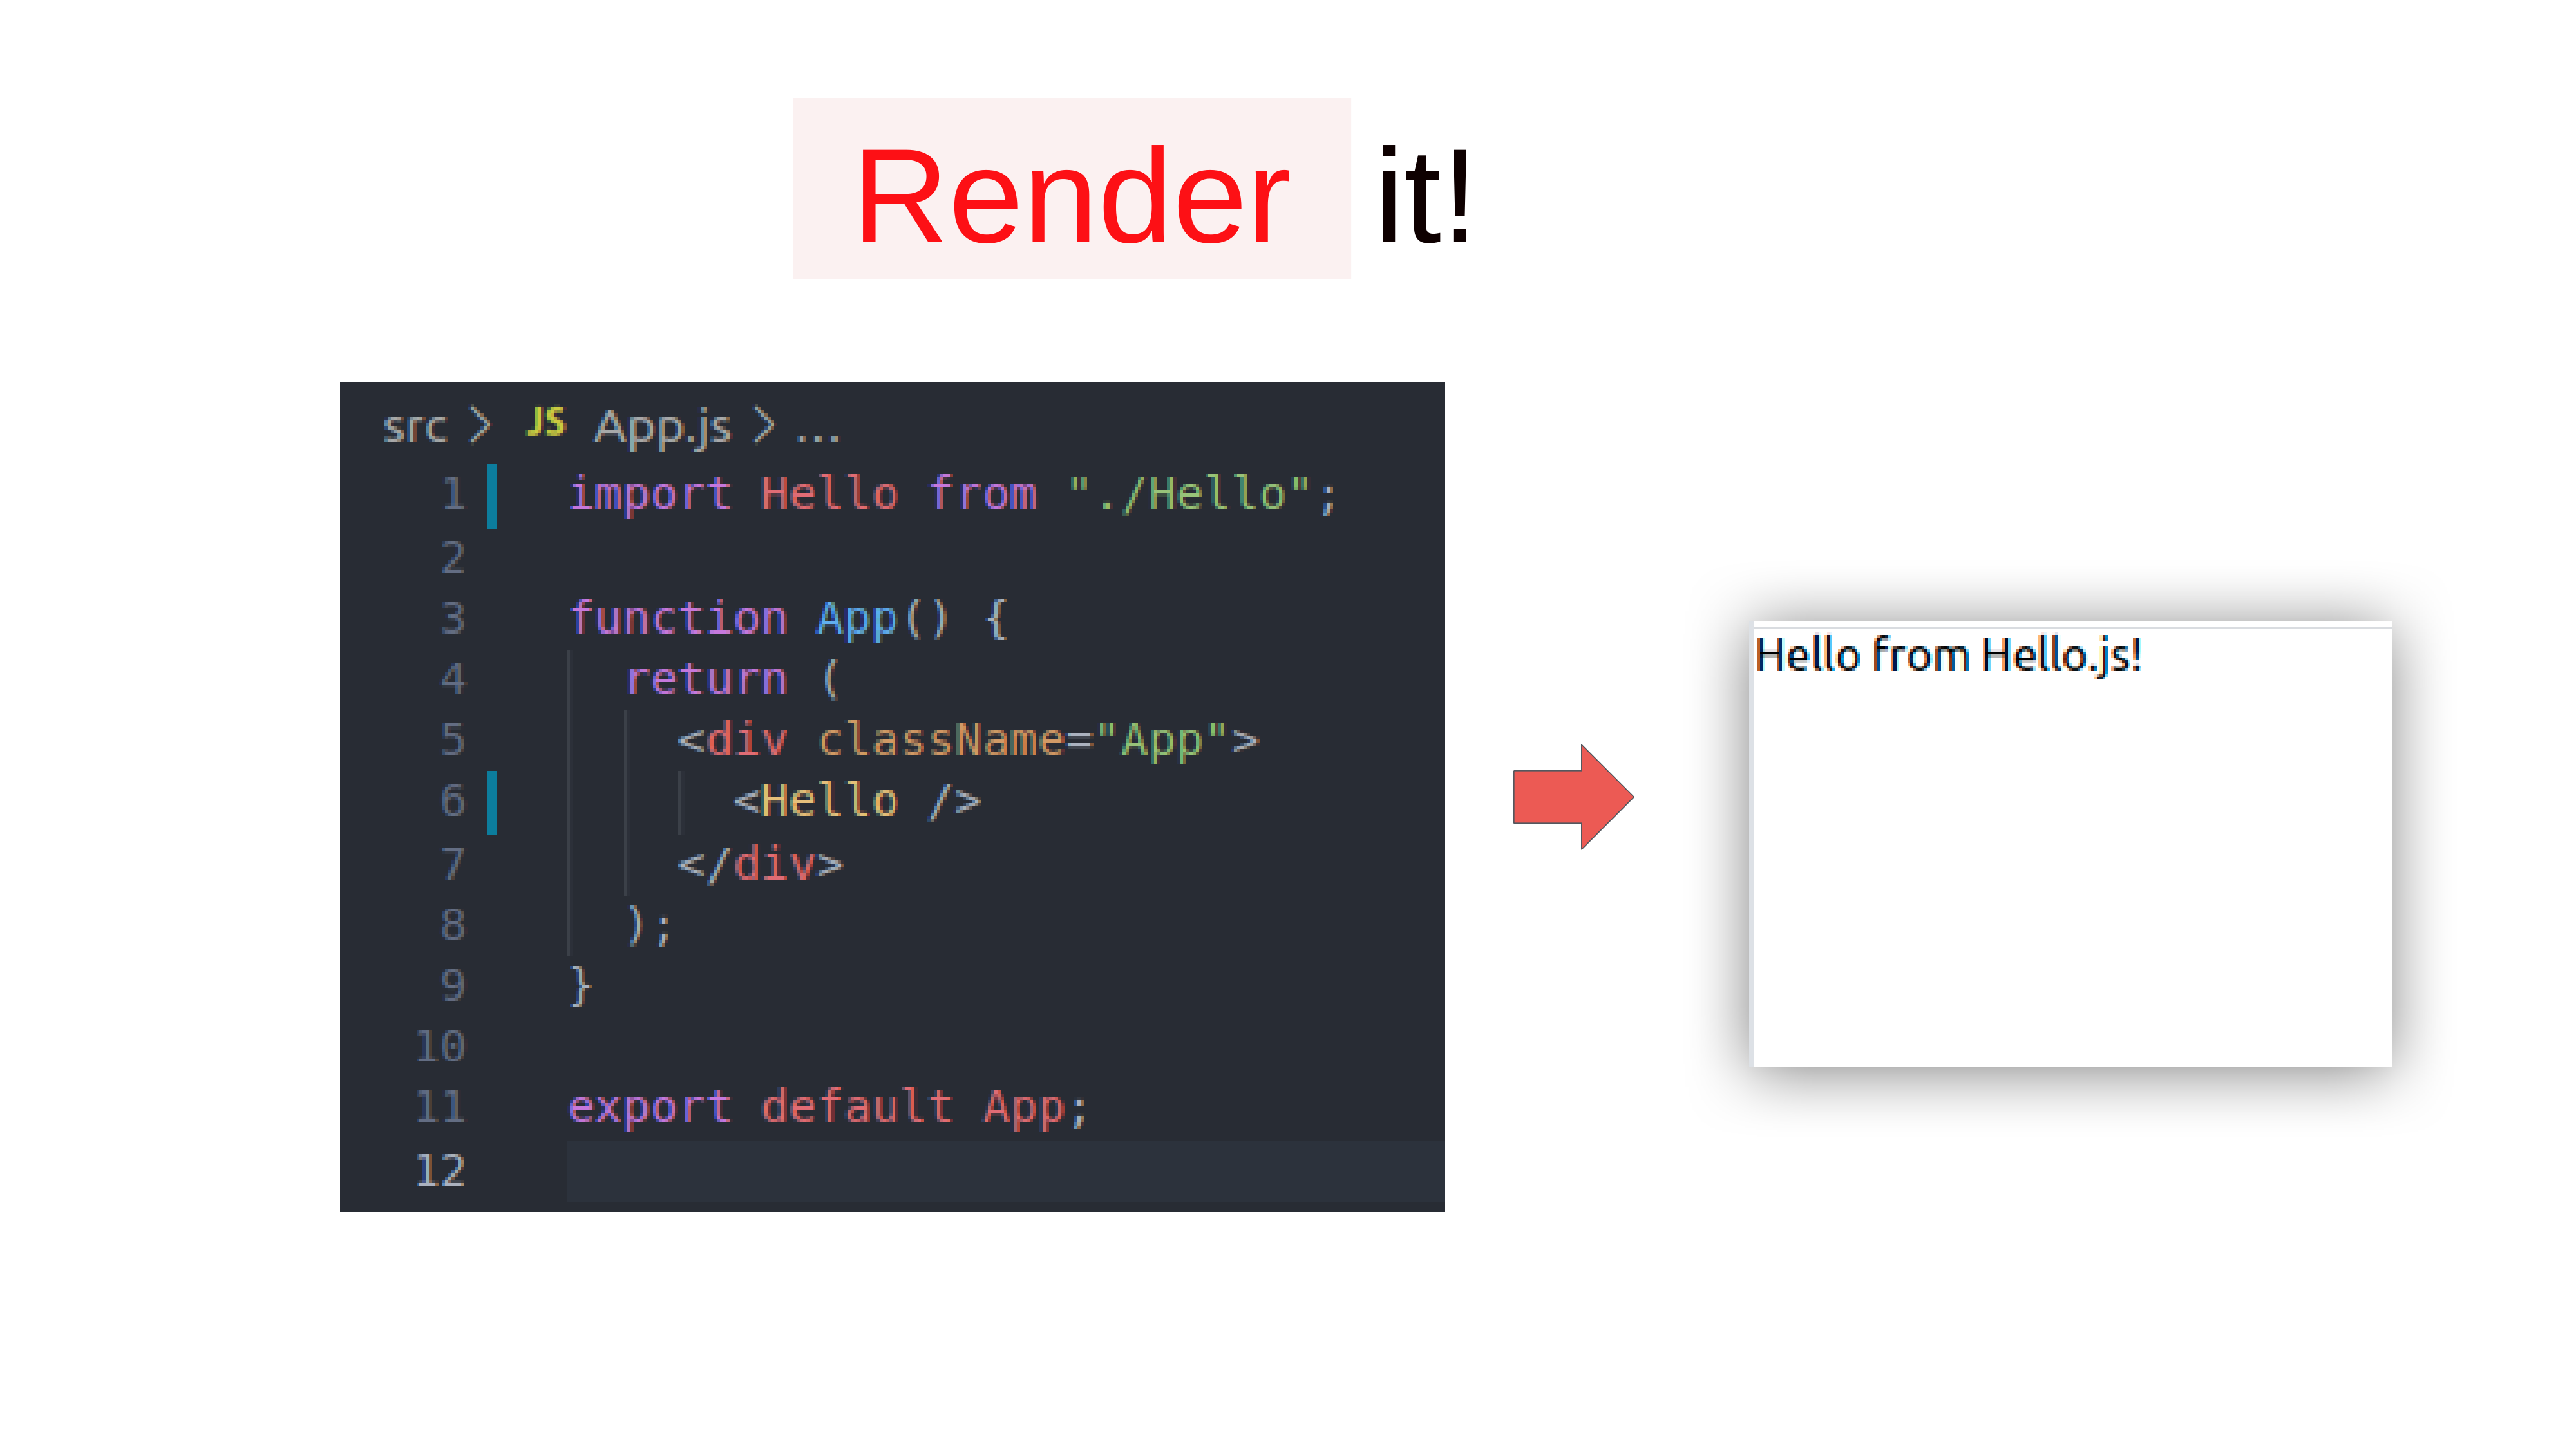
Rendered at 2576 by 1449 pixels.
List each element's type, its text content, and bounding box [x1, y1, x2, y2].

text_box [1513, 744, 1634, 849]
picture [340, 381, 1445, 1213]
text_box Render [793, 98, 1352, 279]
text_box it! [1369, 98, 2409, 279]
picture [1749, 621, 2392, 1068]
